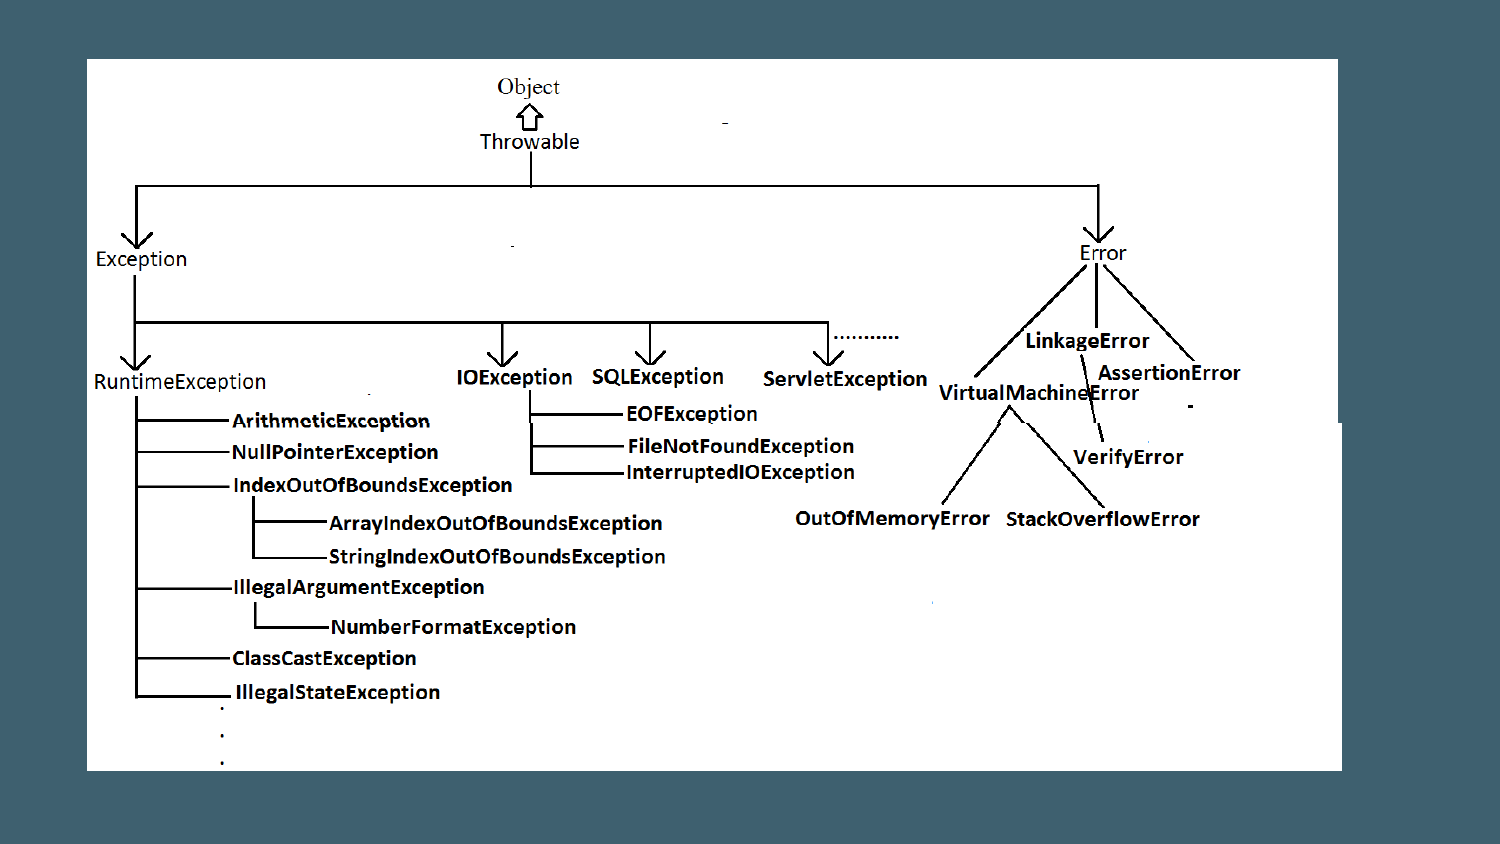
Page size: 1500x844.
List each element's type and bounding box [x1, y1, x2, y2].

picture [87, 59, 1342, 771]
